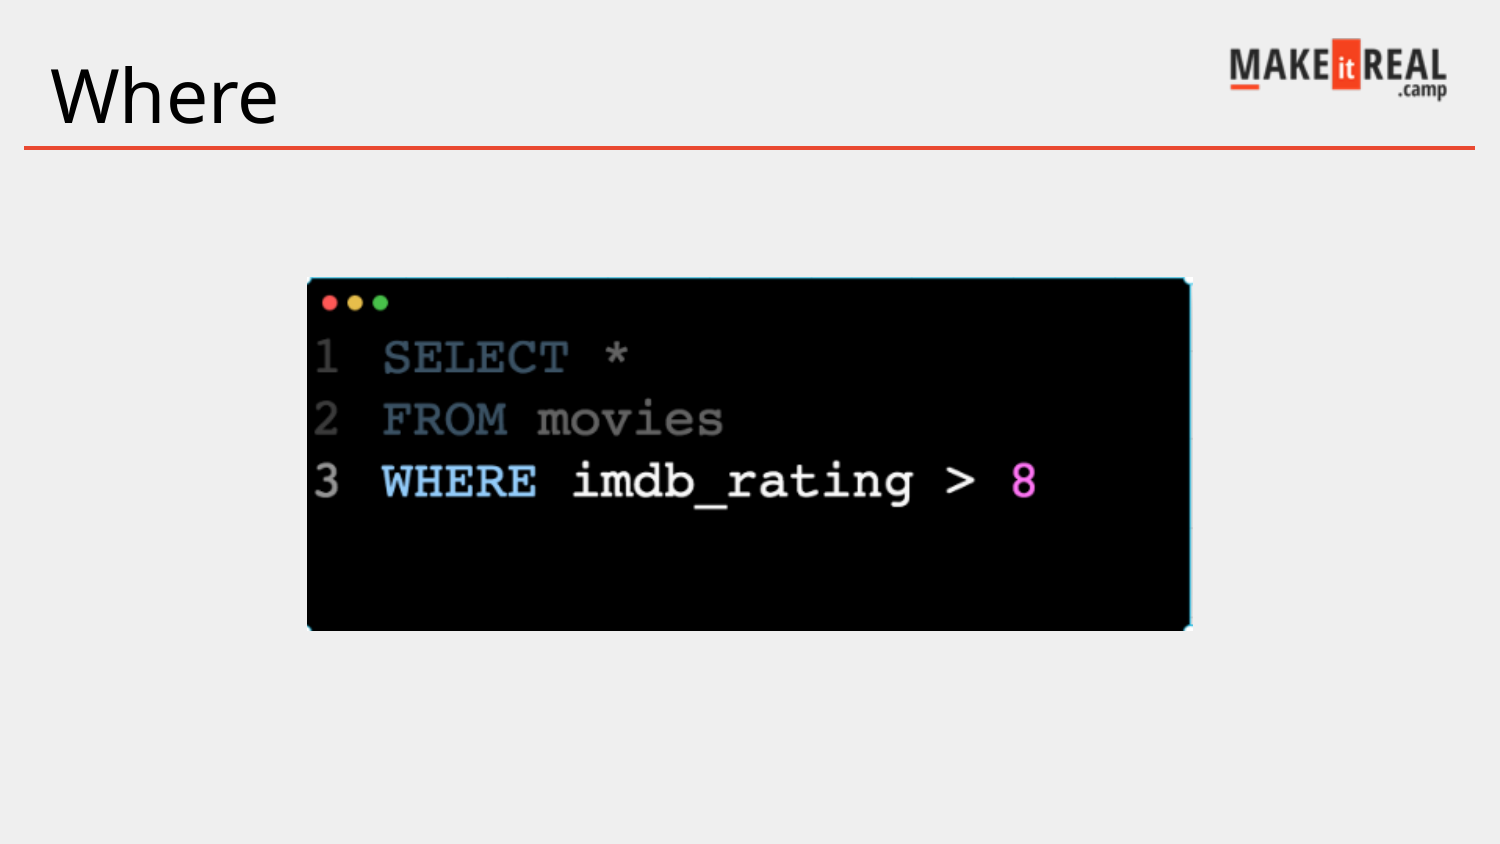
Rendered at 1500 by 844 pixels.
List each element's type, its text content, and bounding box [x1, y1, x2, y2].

picture [1202, 15, 1476, 126]
picture [24, 146, 1476, 151]
text_box Where [35, 33, 1205, 137]
picture [307, 277, 1193, 631]
